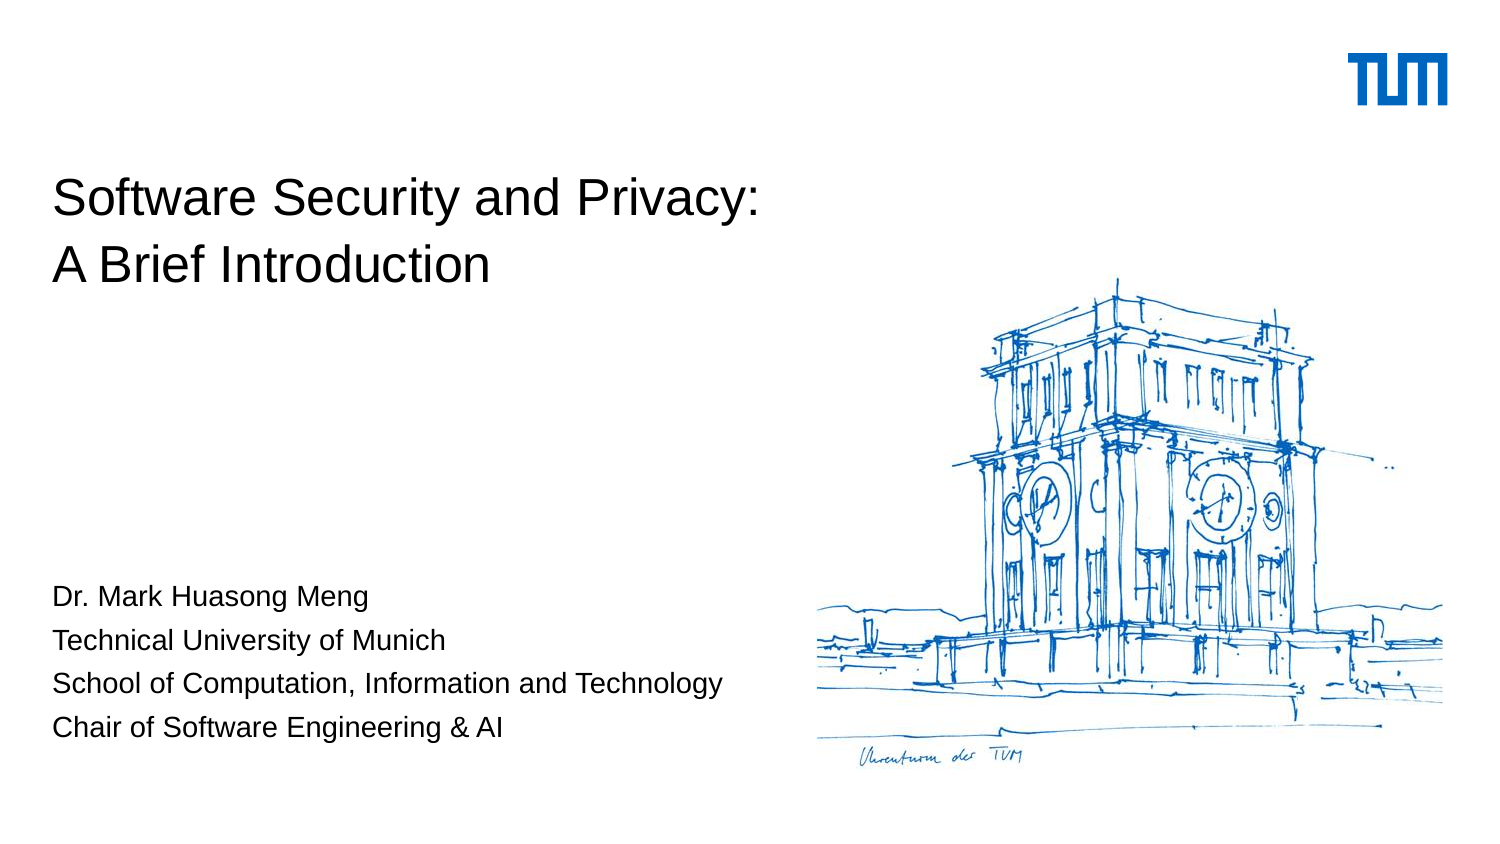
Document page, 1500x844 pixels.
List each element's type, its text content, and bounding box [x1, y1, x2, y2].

picture [815, 241, 1443, 790]
text_box Dr. Mark Huasong Meng Technical University of Munich School of Computation, Information and Technology Chair of Software Engineering & AI [52, 568, 810, 789]
title Software Security and Privacy: A Brief Introduction [52, 159, 790, 308]
